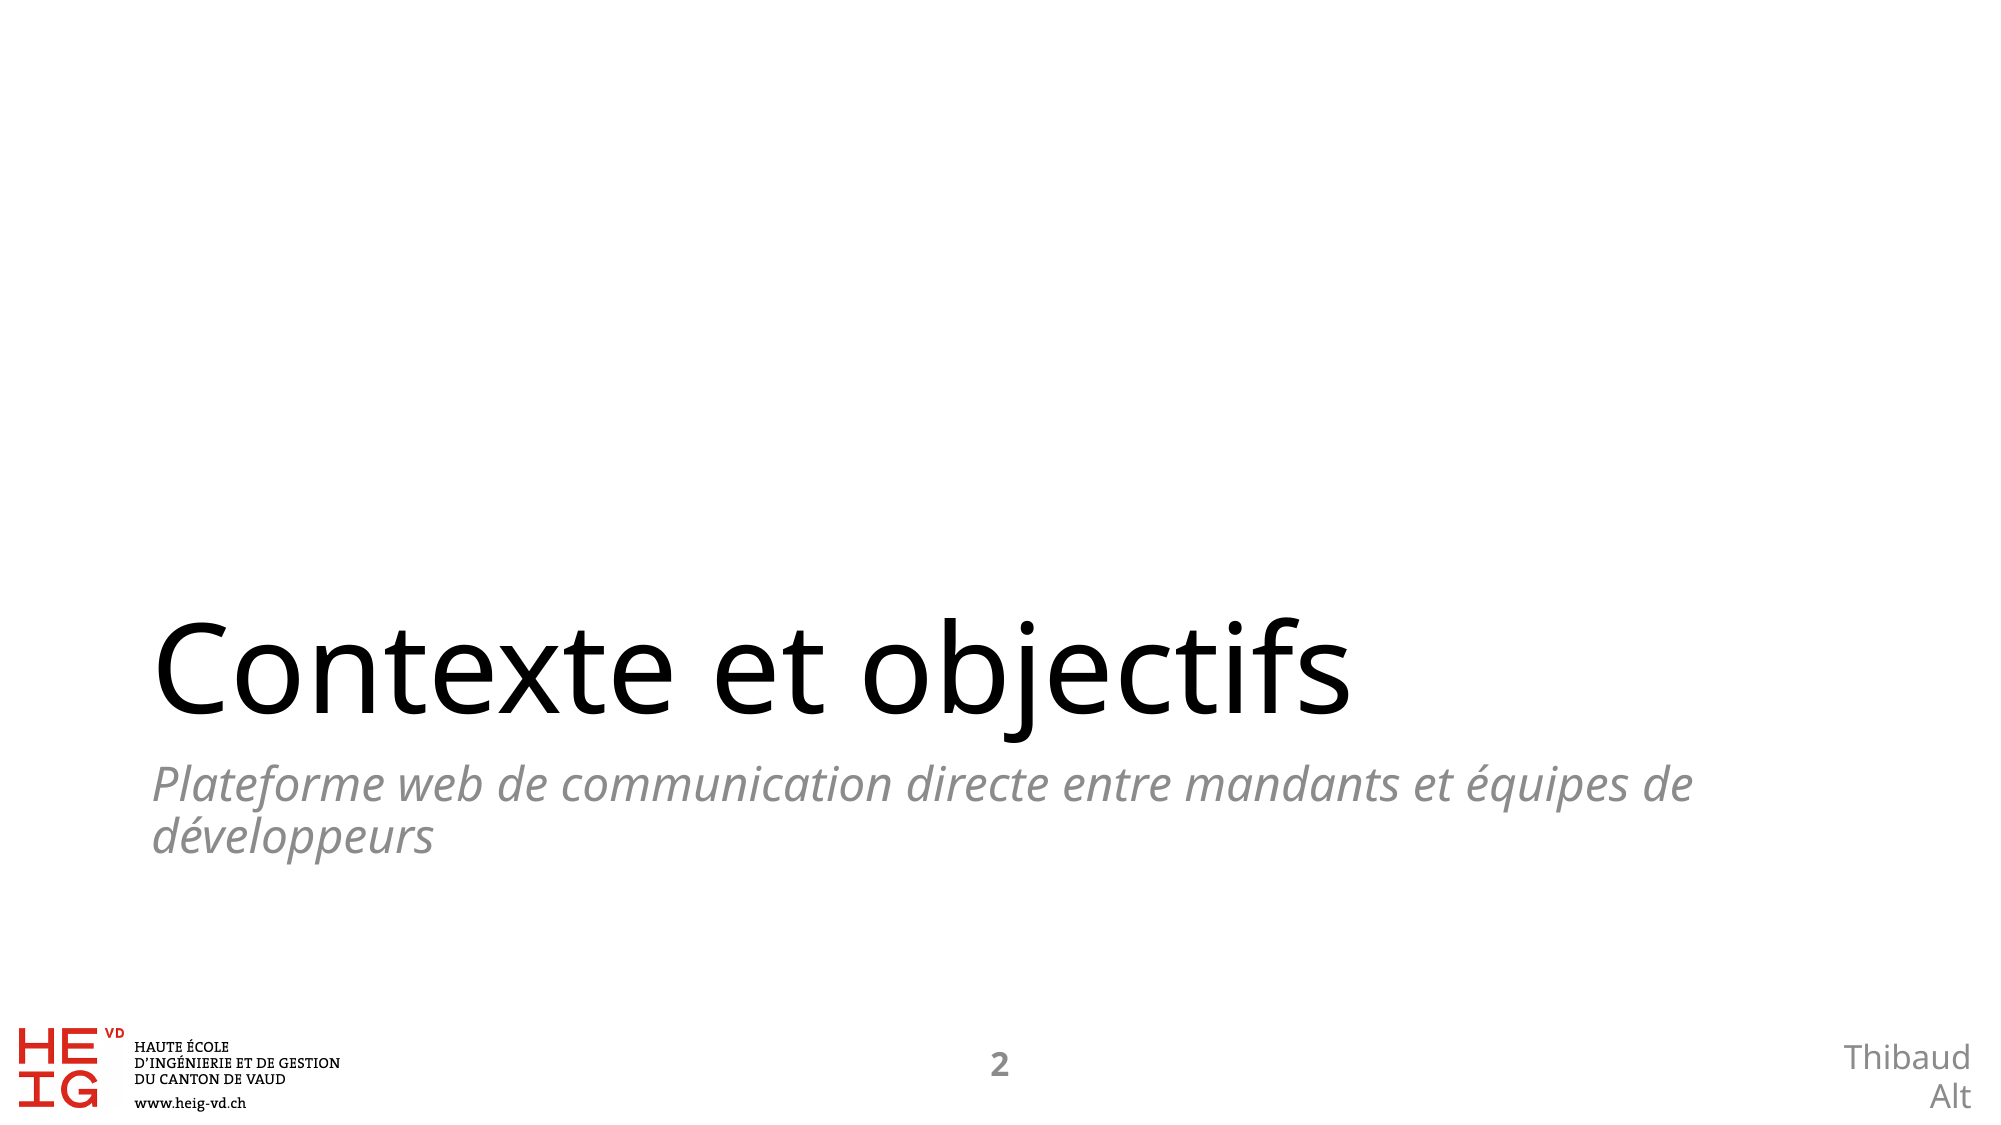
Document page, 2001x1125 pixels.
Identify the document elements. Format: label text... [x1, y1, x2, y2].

title Contexte et objectifs [136, 280, 1862, 749]
picture [19, 1028, 124, 1108]
picture [131, 1025, 351, 1118]
list Plateforme web de communication directe entre mandants et équipes de développeurs [136, 752, 1862, 999]
slide_number 1 [774, 1035, 1225, 1096]
